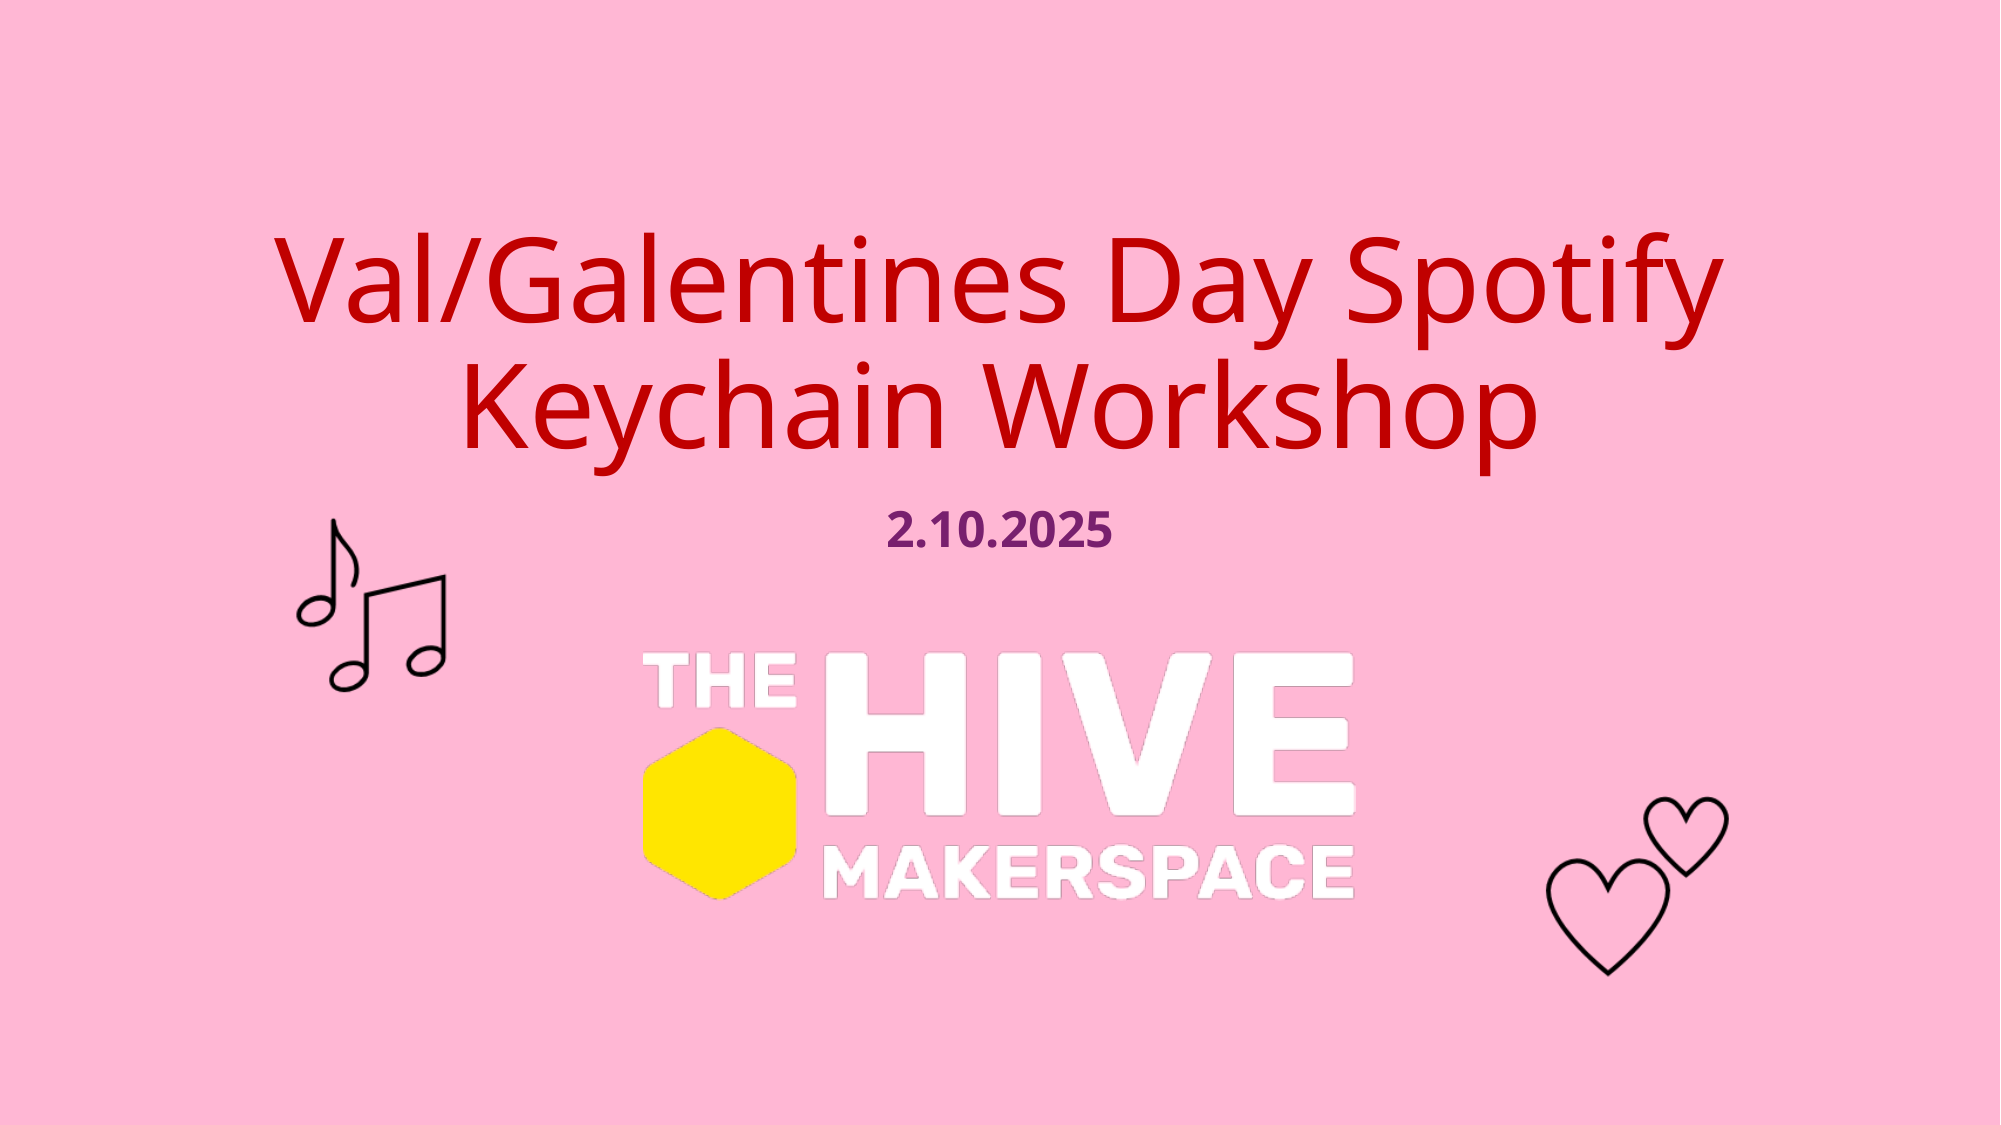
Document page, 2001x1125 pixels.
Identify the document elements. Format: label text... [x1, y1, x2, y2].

picture [258, 492, 484, 718]
picture [1525, 774, 1751, 1000]
picture [643, 647, 1357, 901]
title Val/Galentines Day Spotify Keychain Workshop [249, 90, 1750, 482]
subtitle 2.10.2025 [249, 496, 1750, 769]
